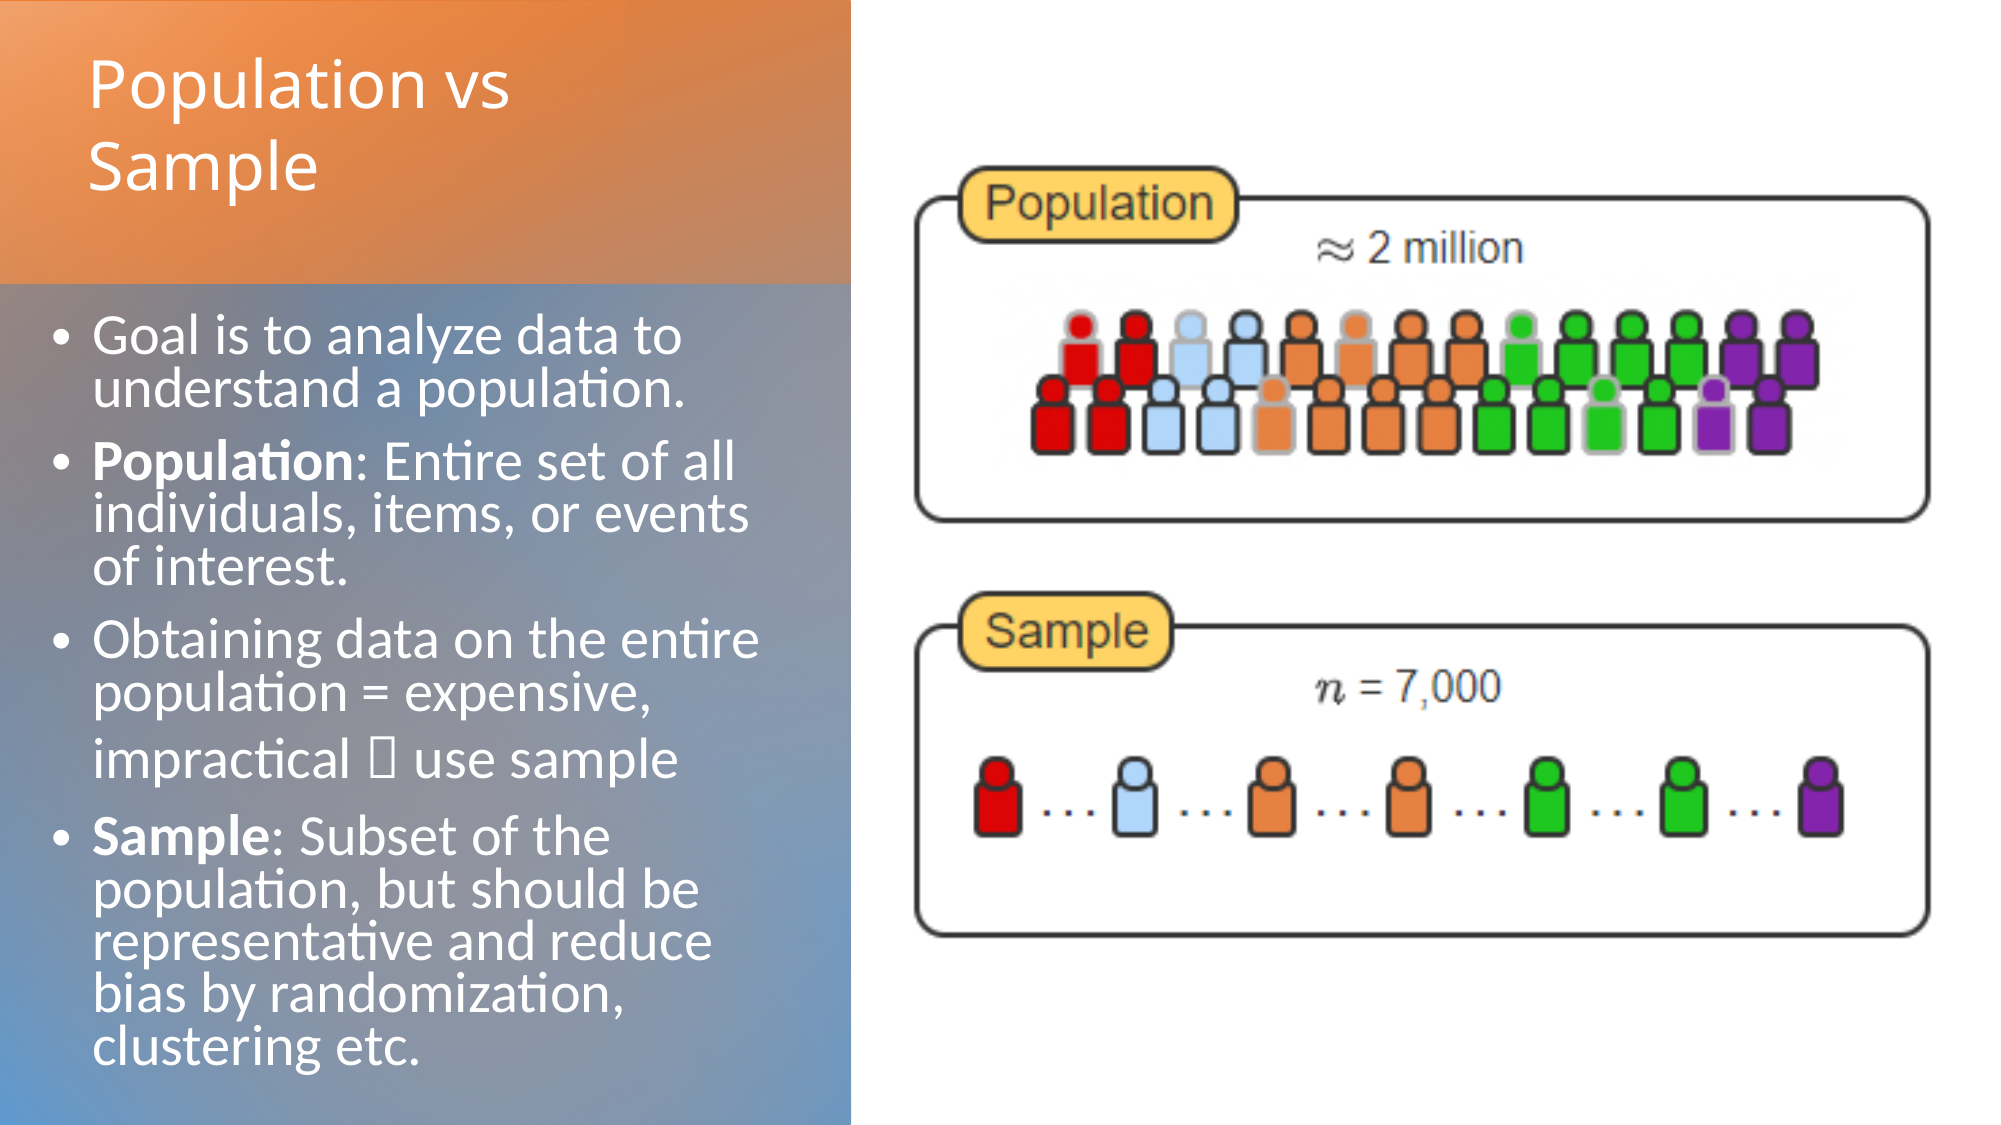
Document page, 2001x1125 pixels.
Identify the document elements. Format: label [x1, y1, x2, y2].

picture [869, 123, 1964, 982]
text_box [0, 0, 853, 1125]
